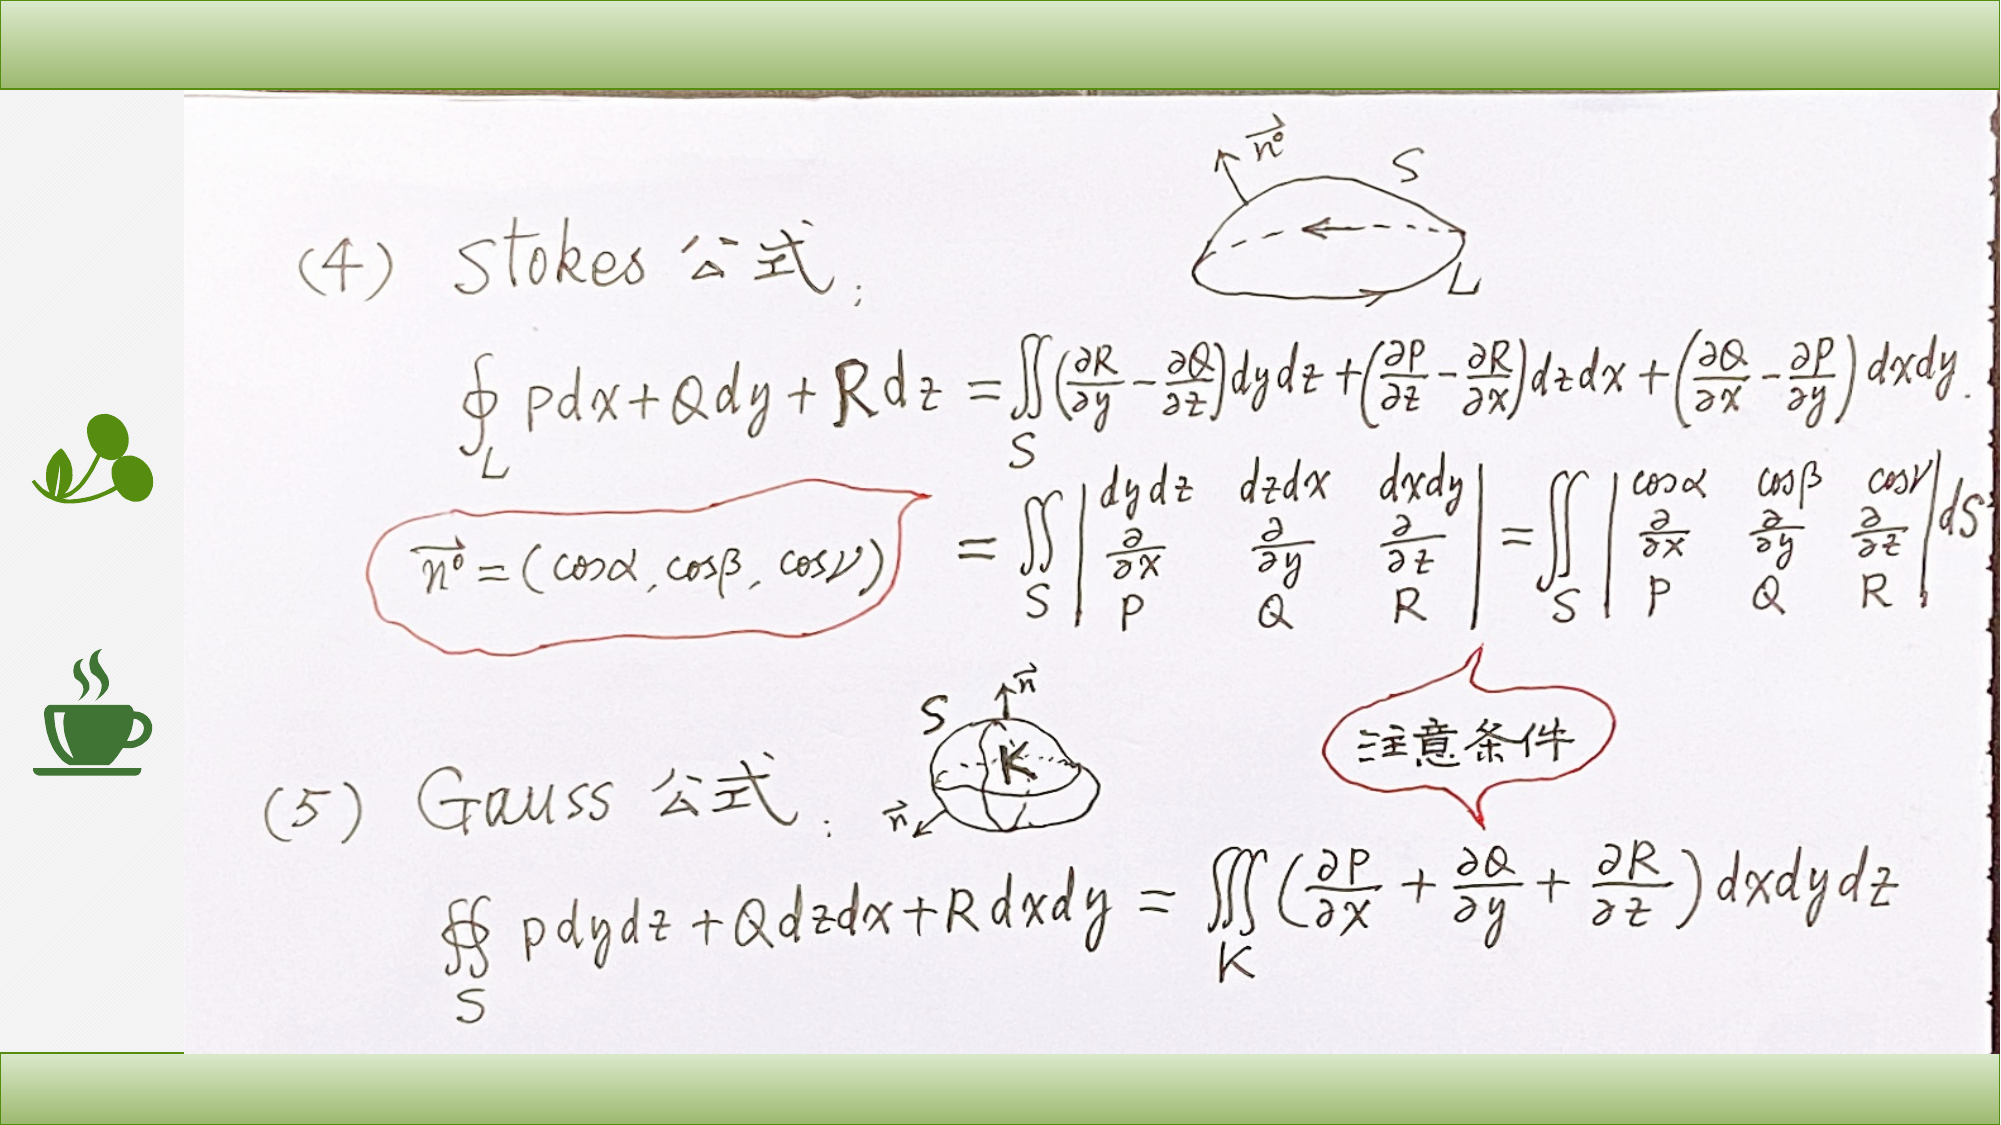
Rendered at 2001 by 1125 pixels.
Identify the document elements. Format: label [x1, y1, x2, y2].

text_box [73, 658, 90, 701]
text_box [33, 768, 142, 776]
text_box [0, 1052, 2000, 1125]
text_box [44, 704, 153, 766]
text_box [0, 0, 2000, 90]
picture [184, 90, 2000, 1054]
text_box [31, 413, 154, 504]
text_box [89, 649, 109, 701]
